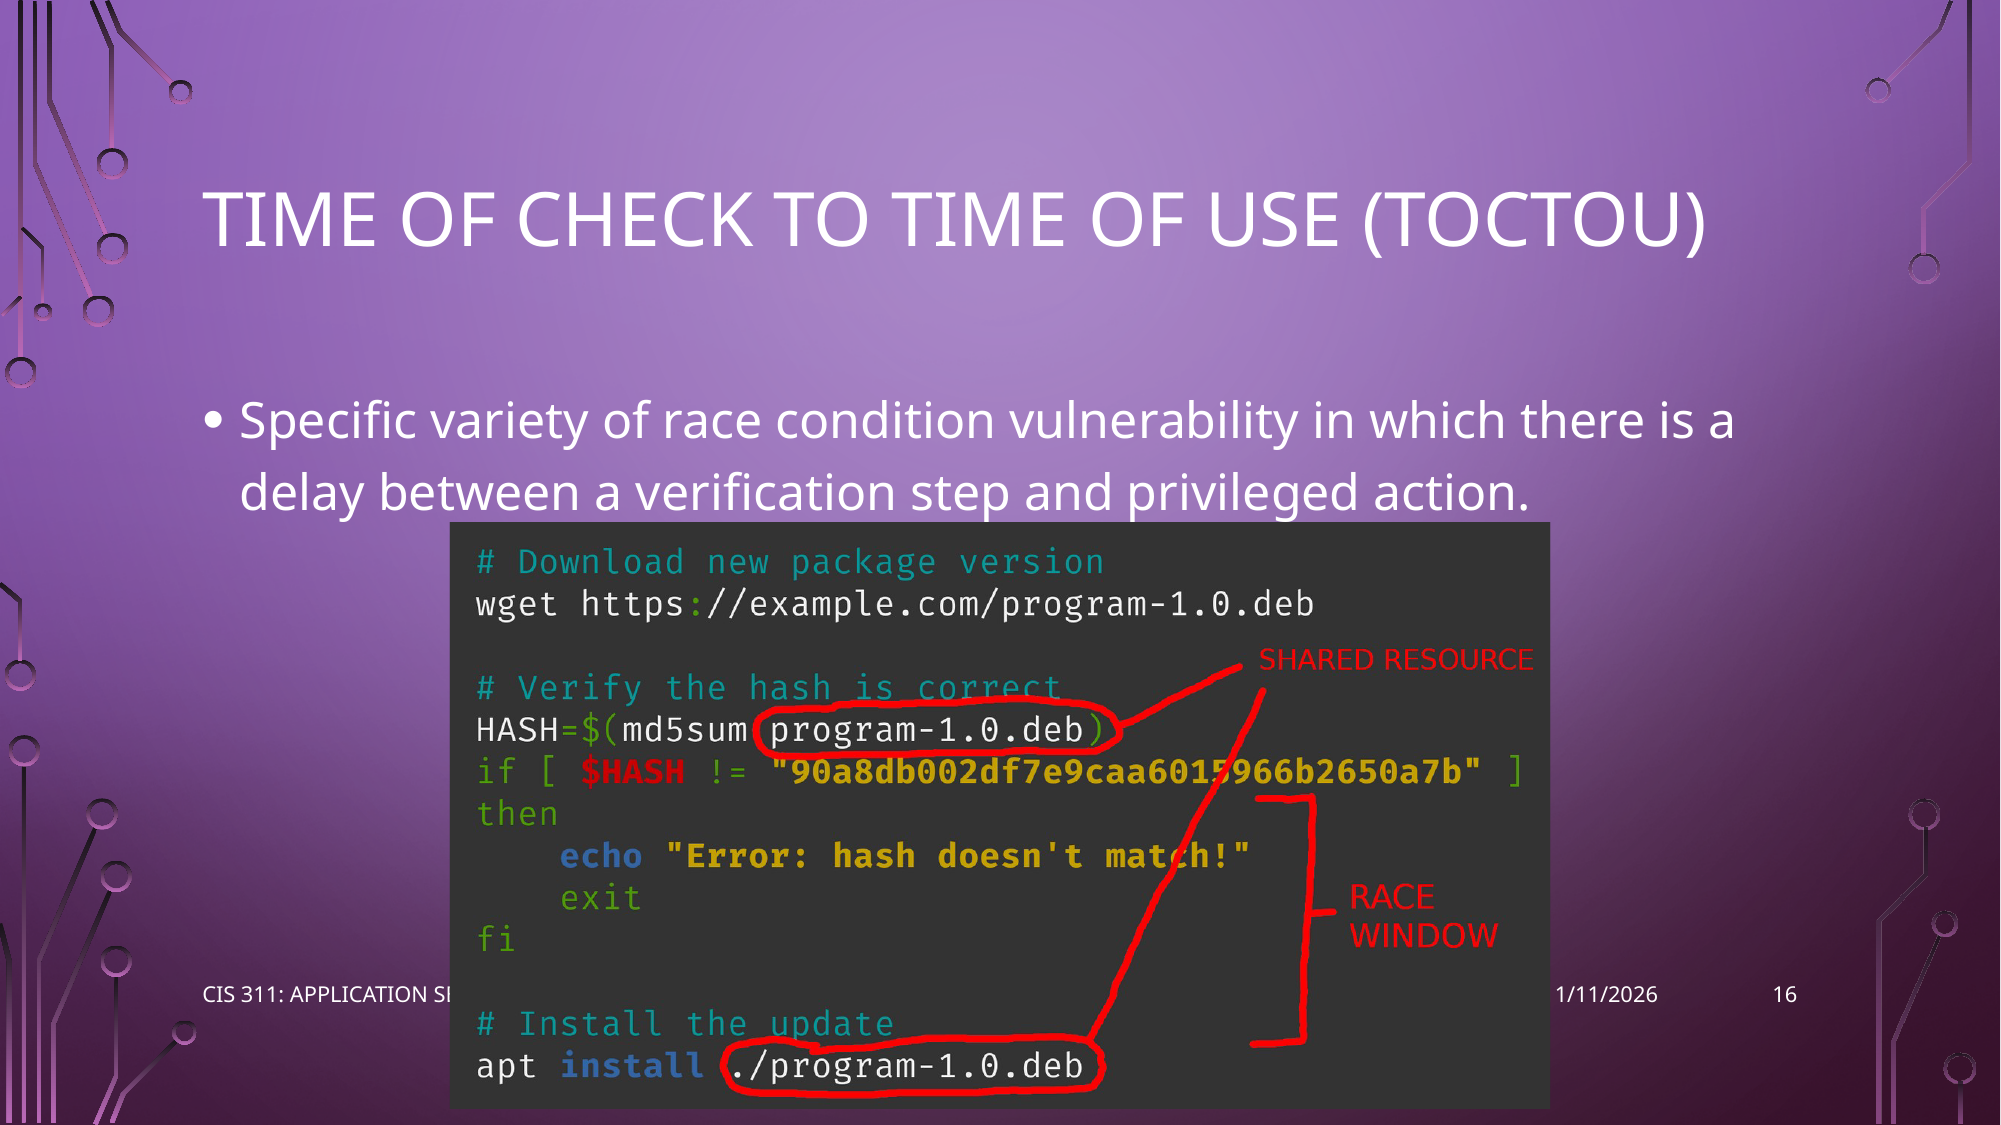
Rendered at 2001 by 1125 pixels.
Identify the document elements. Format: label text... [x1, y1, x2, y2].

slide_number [1551, 965, 1674, 1025]
slide_number 16 [1685, 965, 1813, 1025]
title Time Of Check to Time Of Use (TOCTOU) [187, 101, 1813, 344]
list Specific variety of race condition vulnerability in which there is a delay between a verification step and privileged action. [187, 369, 1813, 950]
footer CIS 311: Application Security [187, 965, 449, 1025]
picture [449, 522, 1551, 1109]
